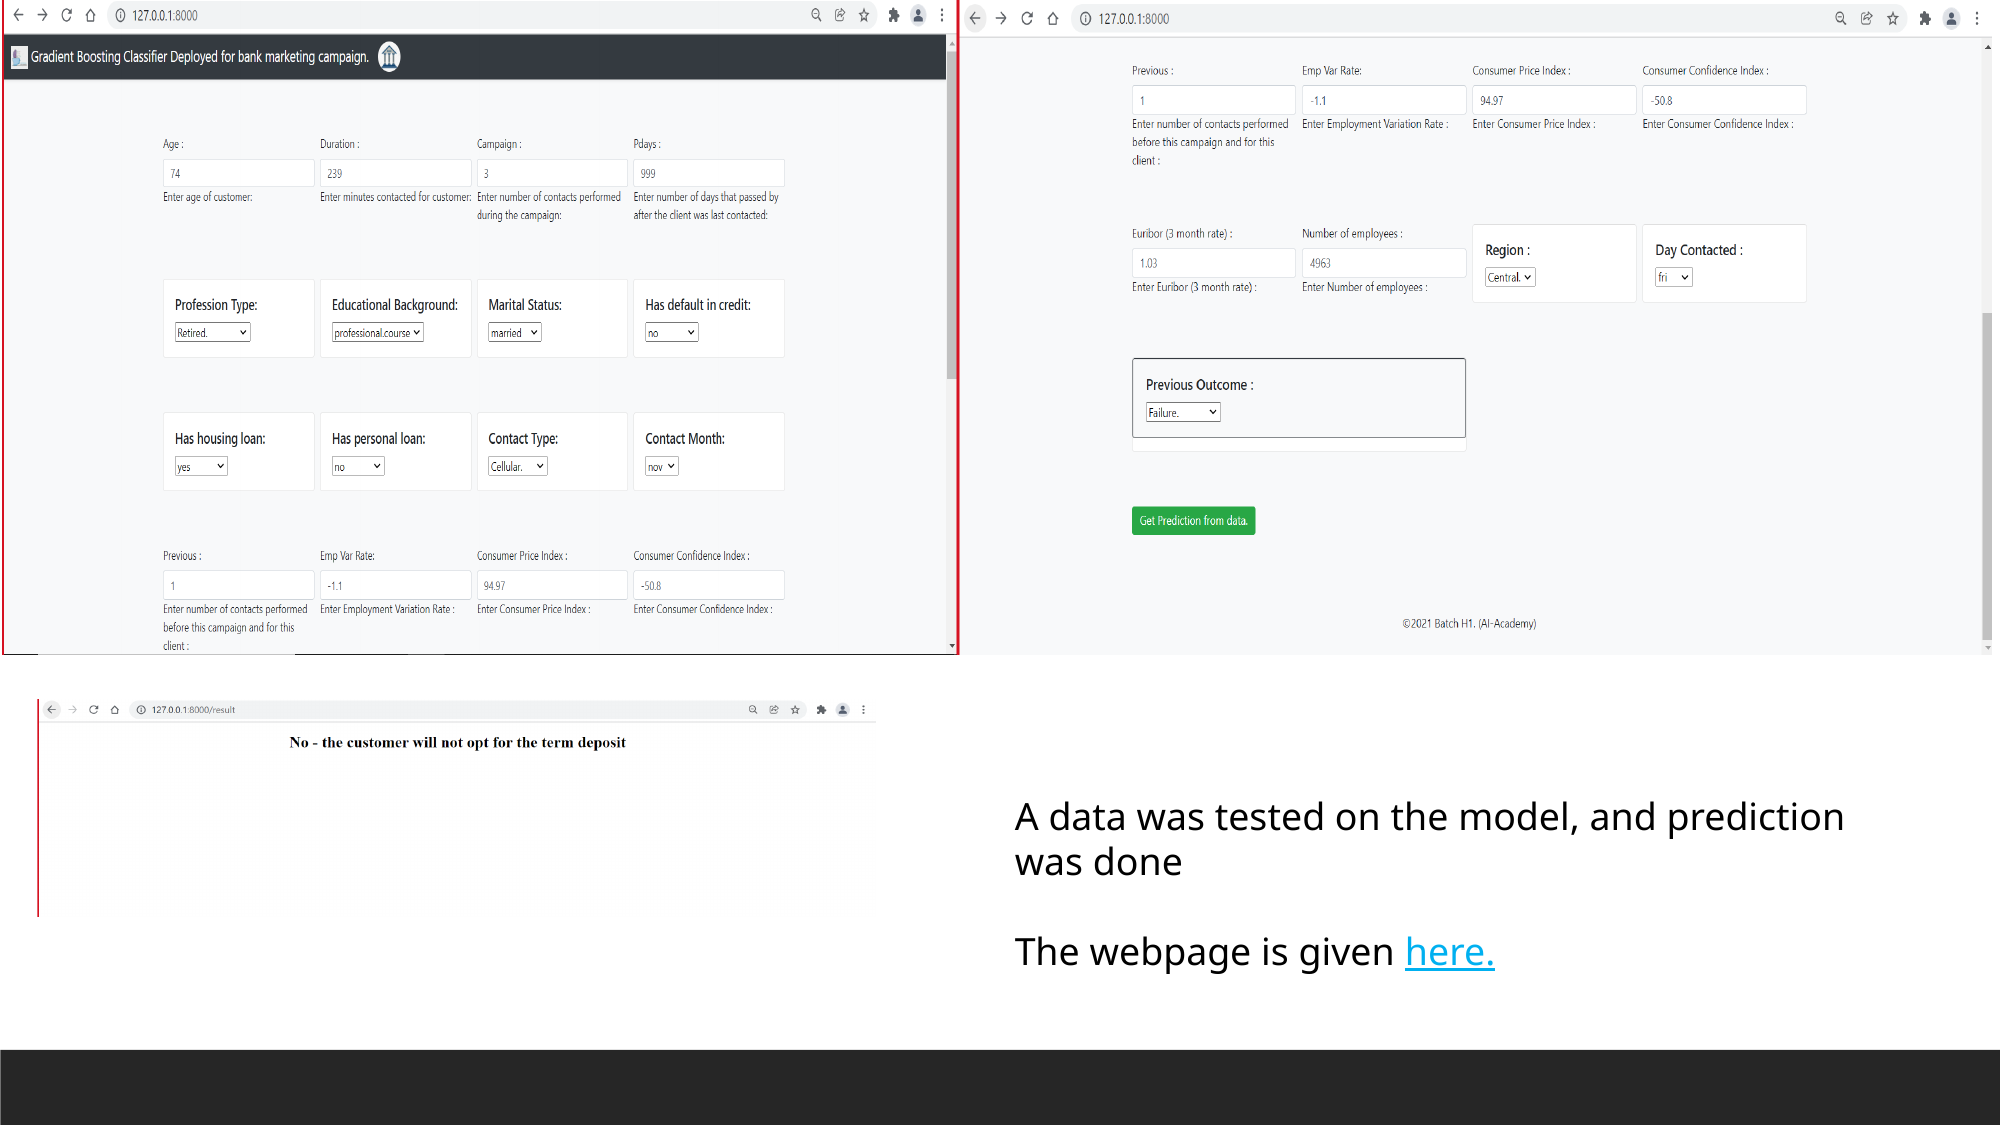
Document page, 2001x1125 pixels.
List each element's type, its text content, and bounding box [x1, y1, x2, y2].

picture [36, 699, 877, 918]
picture [1, 0, 1992, 655]
text_box A data was tested on the model, and prediction was done The webpage is given here. [999, 785, 1885, 987]
